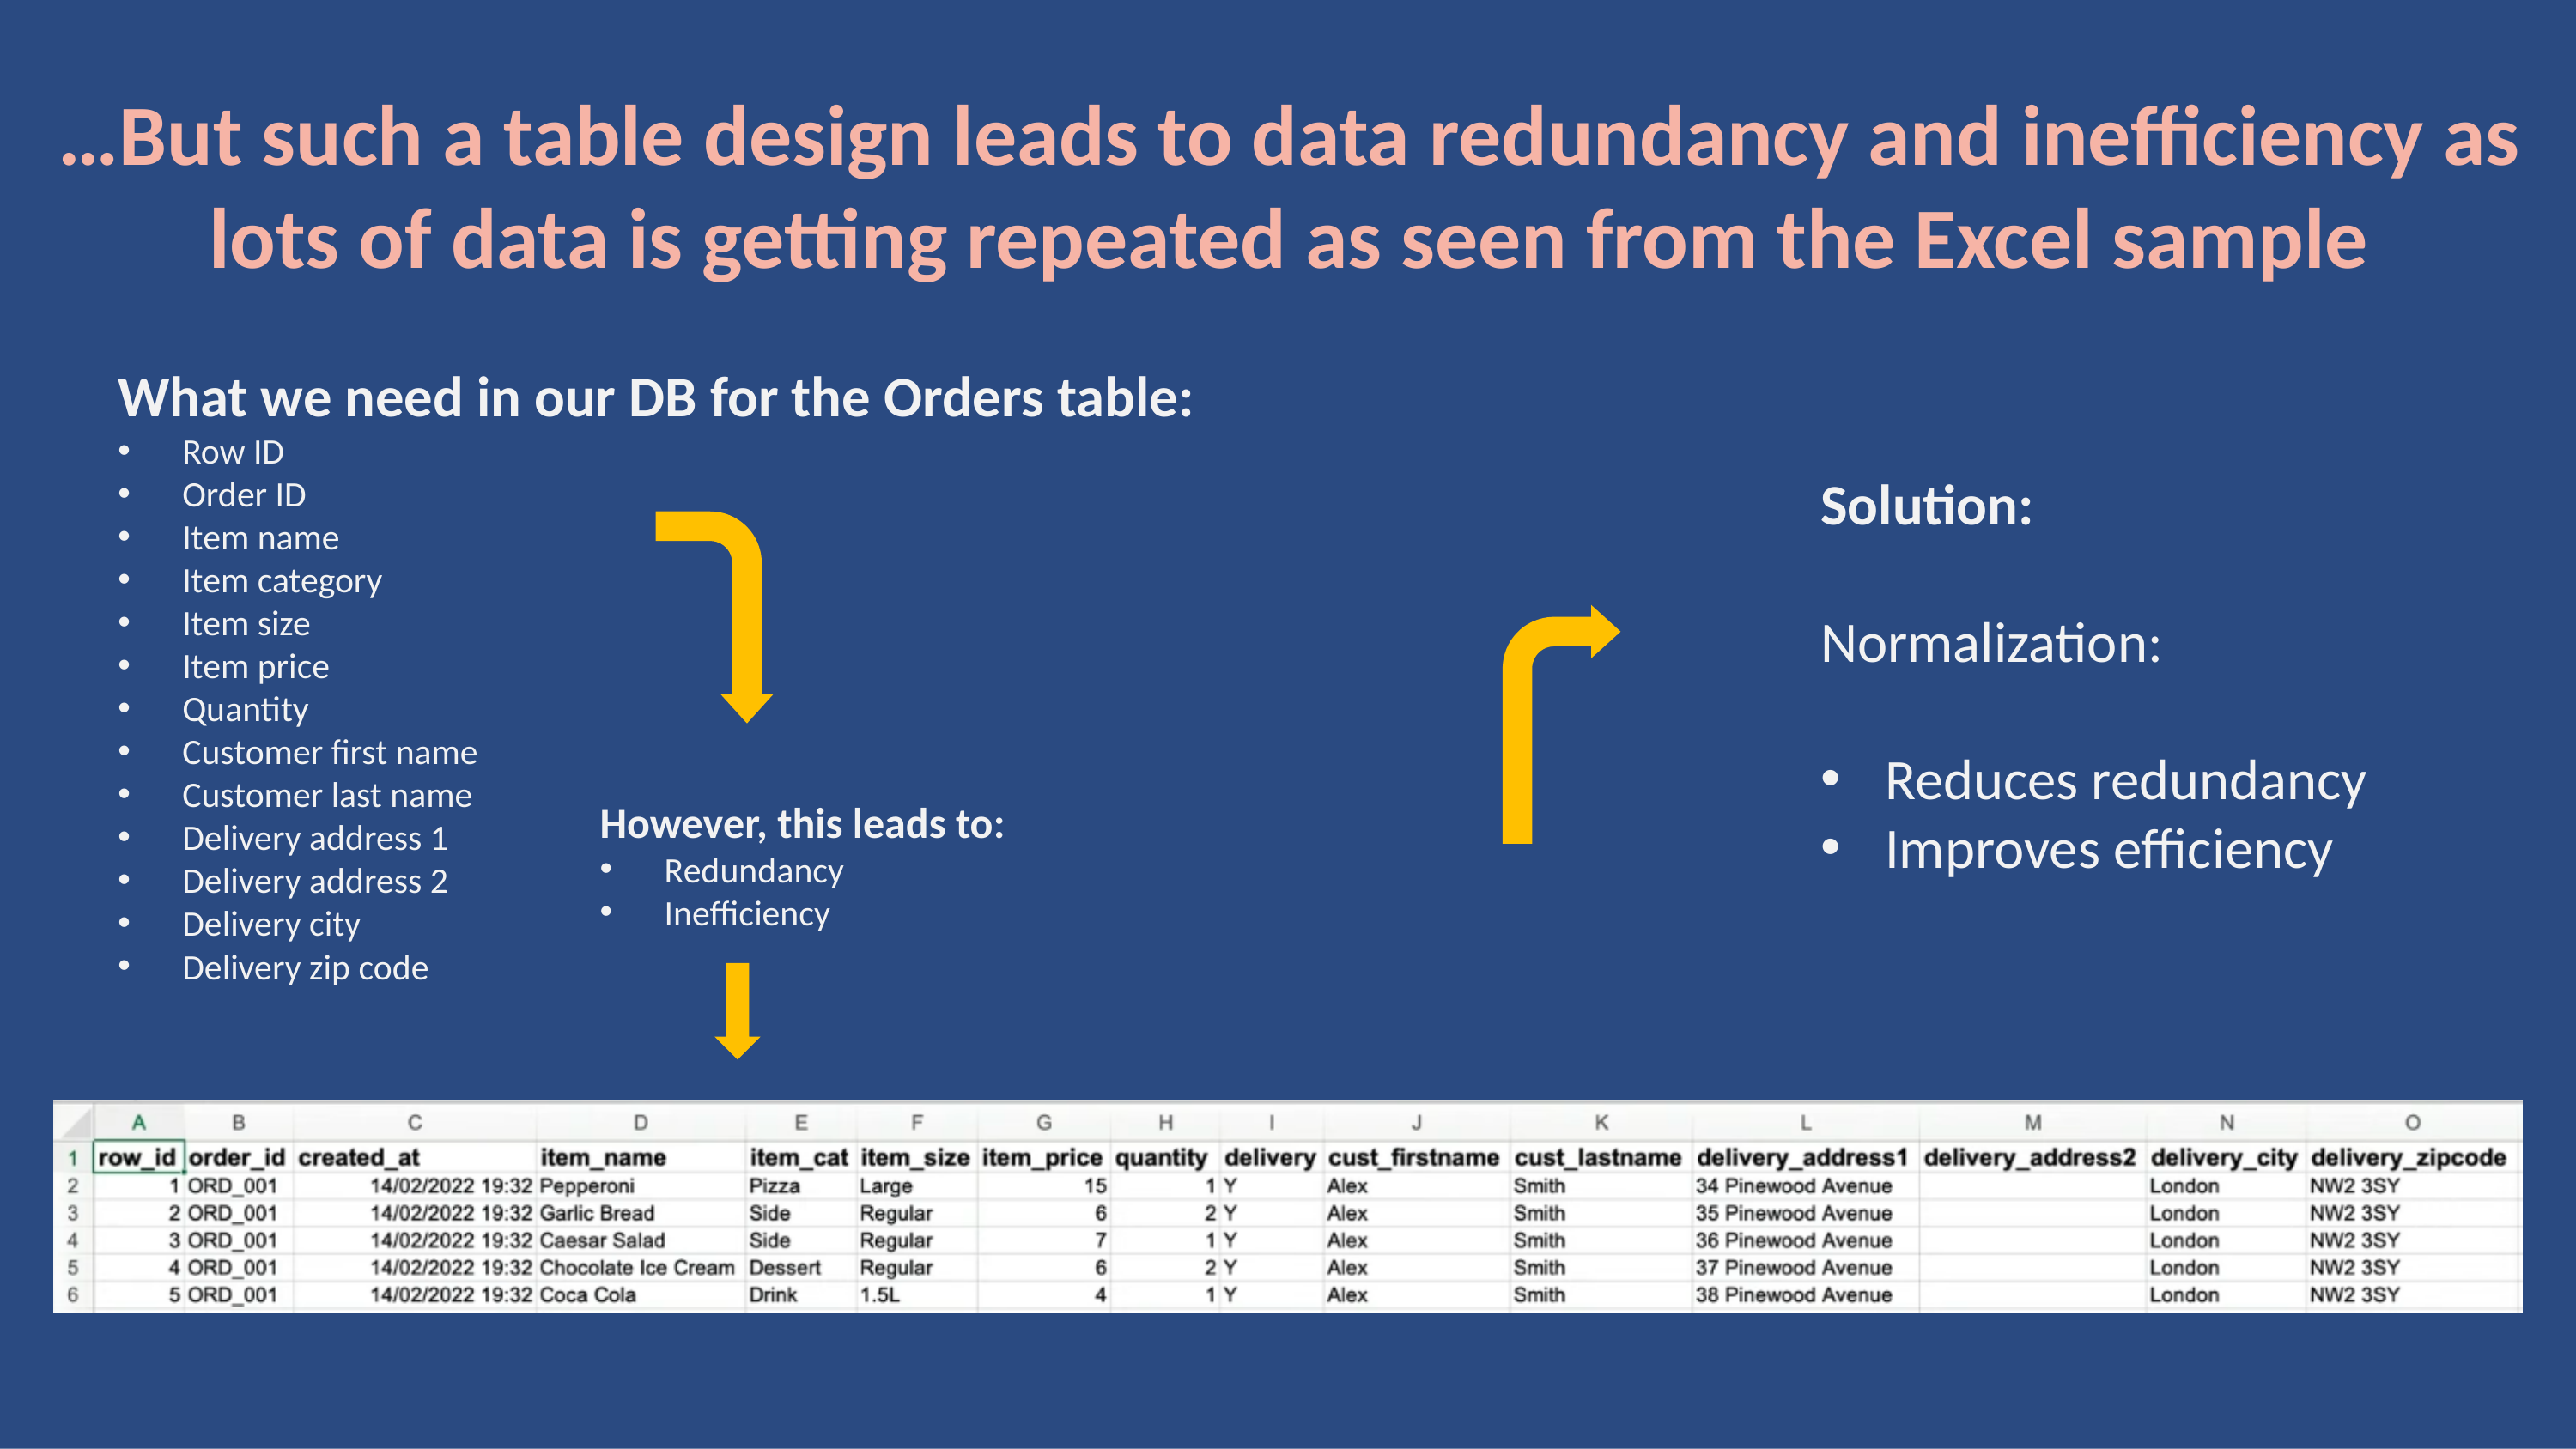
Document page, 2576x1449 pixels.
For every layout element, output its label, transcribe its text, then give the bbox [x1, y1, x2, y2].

title …But such a table design leads to data redundancy and inefficiency as lots of data is getting repeated as seen from the Excel sample [53, 78, 2523, 322]
text_box [653, 509, 775, 725]
text_box [0, 0, 2576, 1449]
text_box However, this leads to: Redundancy Inefficiency [587, 789, 1124, 939]
text_box What we need in our DB for the Orders table: Row ID Order ID Item name Item category Item size Item price Quantity Customer first name Customer last name Delivery address 1 Delivery address 2 Delivery city Delivery zip code [105, 353, 1265, 993]
text_box [713, 961, 762, 1062]
text_box [1500, 603, 1623, 846]
text_box Solution: Normalization: Reduces redundancy Improves efficiency [1807, 461, 2389, 887]
picture [53, 1099, 2523, 1313]
